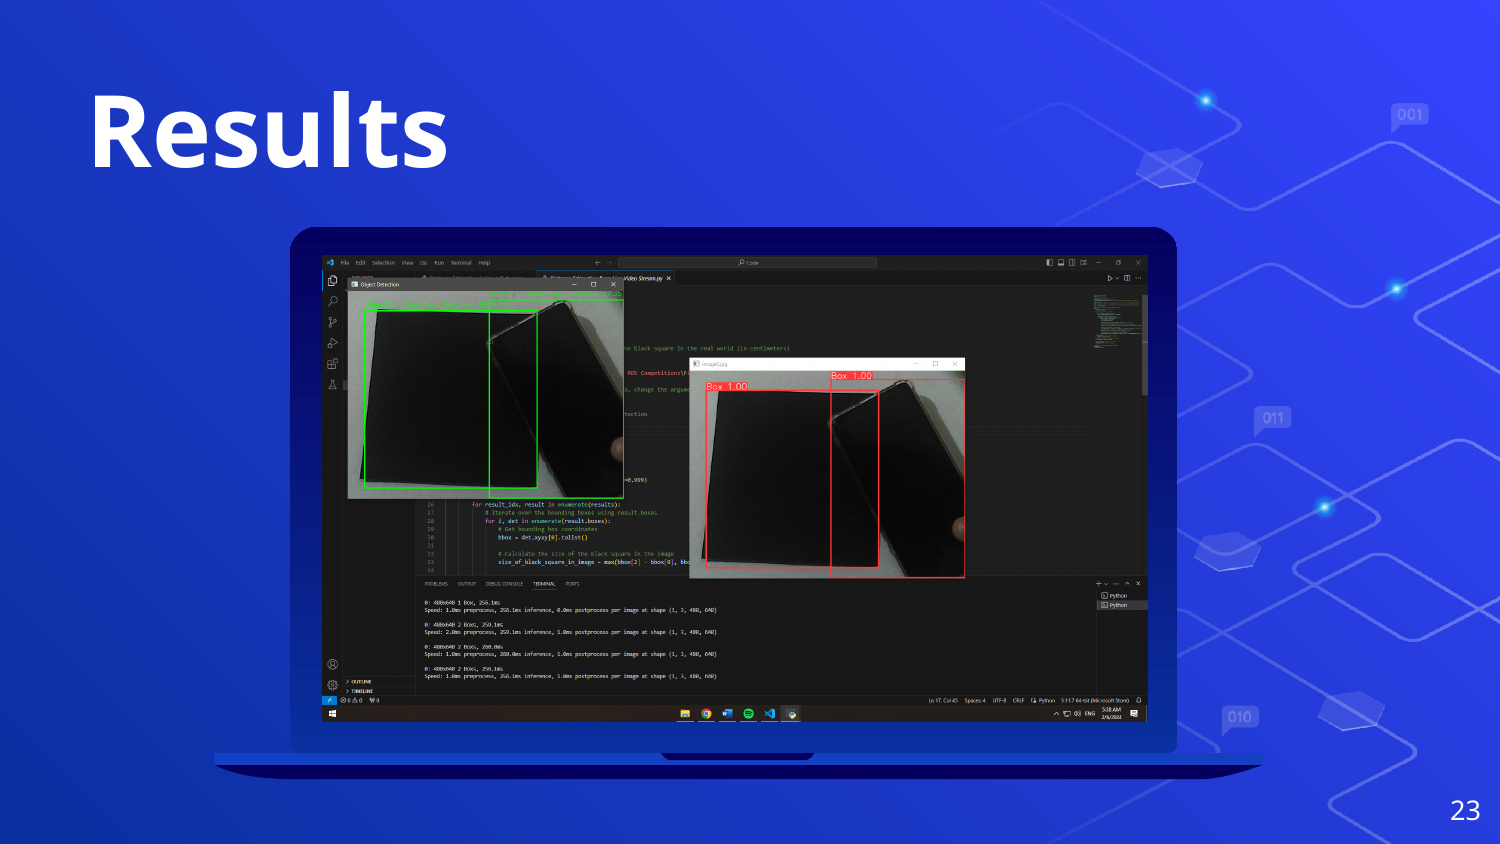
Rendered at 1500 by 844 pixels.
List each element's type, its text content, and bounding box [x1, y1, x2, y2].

text_box Results [86, 0, 1014, 188]
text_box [213, 226, 1264, 780]
picture [0, 0, 1500, 844]
slide_number 23 [1391, 779, 1482, 844]
